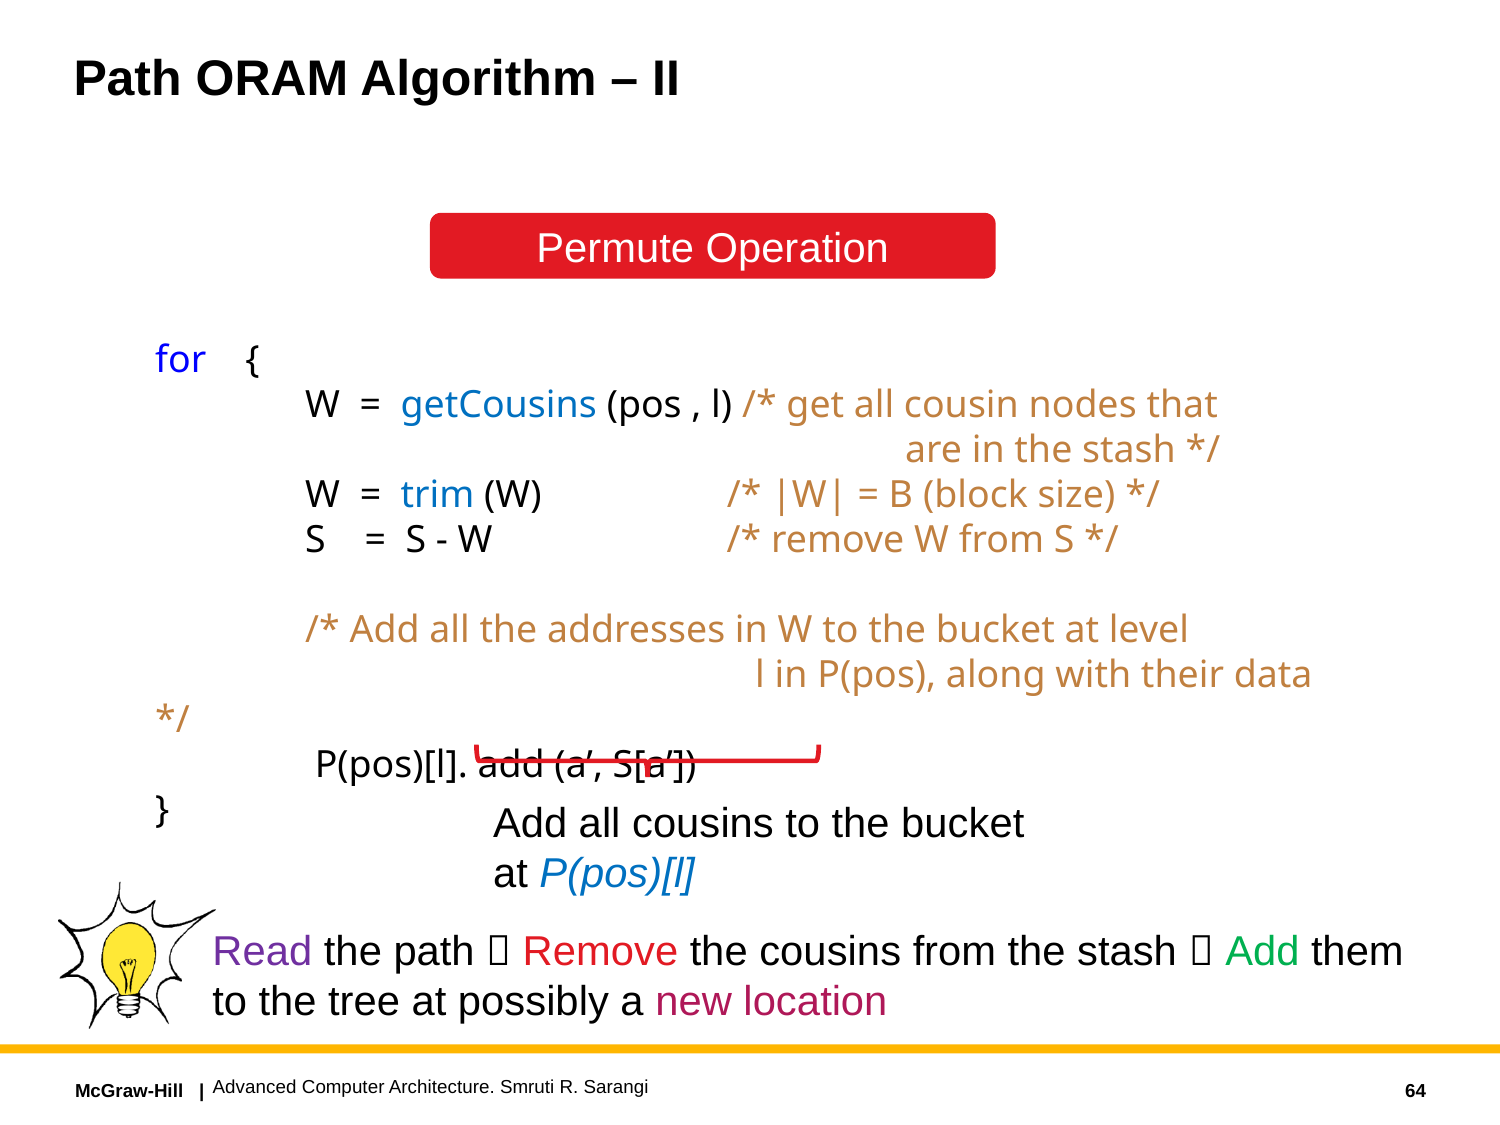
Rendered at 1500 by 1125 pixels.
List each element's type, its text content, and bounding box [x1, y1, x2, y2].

title Path ORAM Algorithm – II [58, 45, 1184, 180]
slide_number 64 [1283, 1071, 1442, 1109]
text_box Read the path  Remove the cousins from the stash  Add them to the tree at possibly a new location [197, 916, 1464, 1032]
picture [58, 881, 216, 1029]
text_box Permute Operation [428, 211, 997, 280]
text_box Add all cousins to the bucket at P(pos)[l] [478, 788, 1040, 904]
text_box [475, 744, 820, 778]
footer Advanced Computer Architecture. Smruti R. Sarangi [197, 1067, 1098, 1105]
